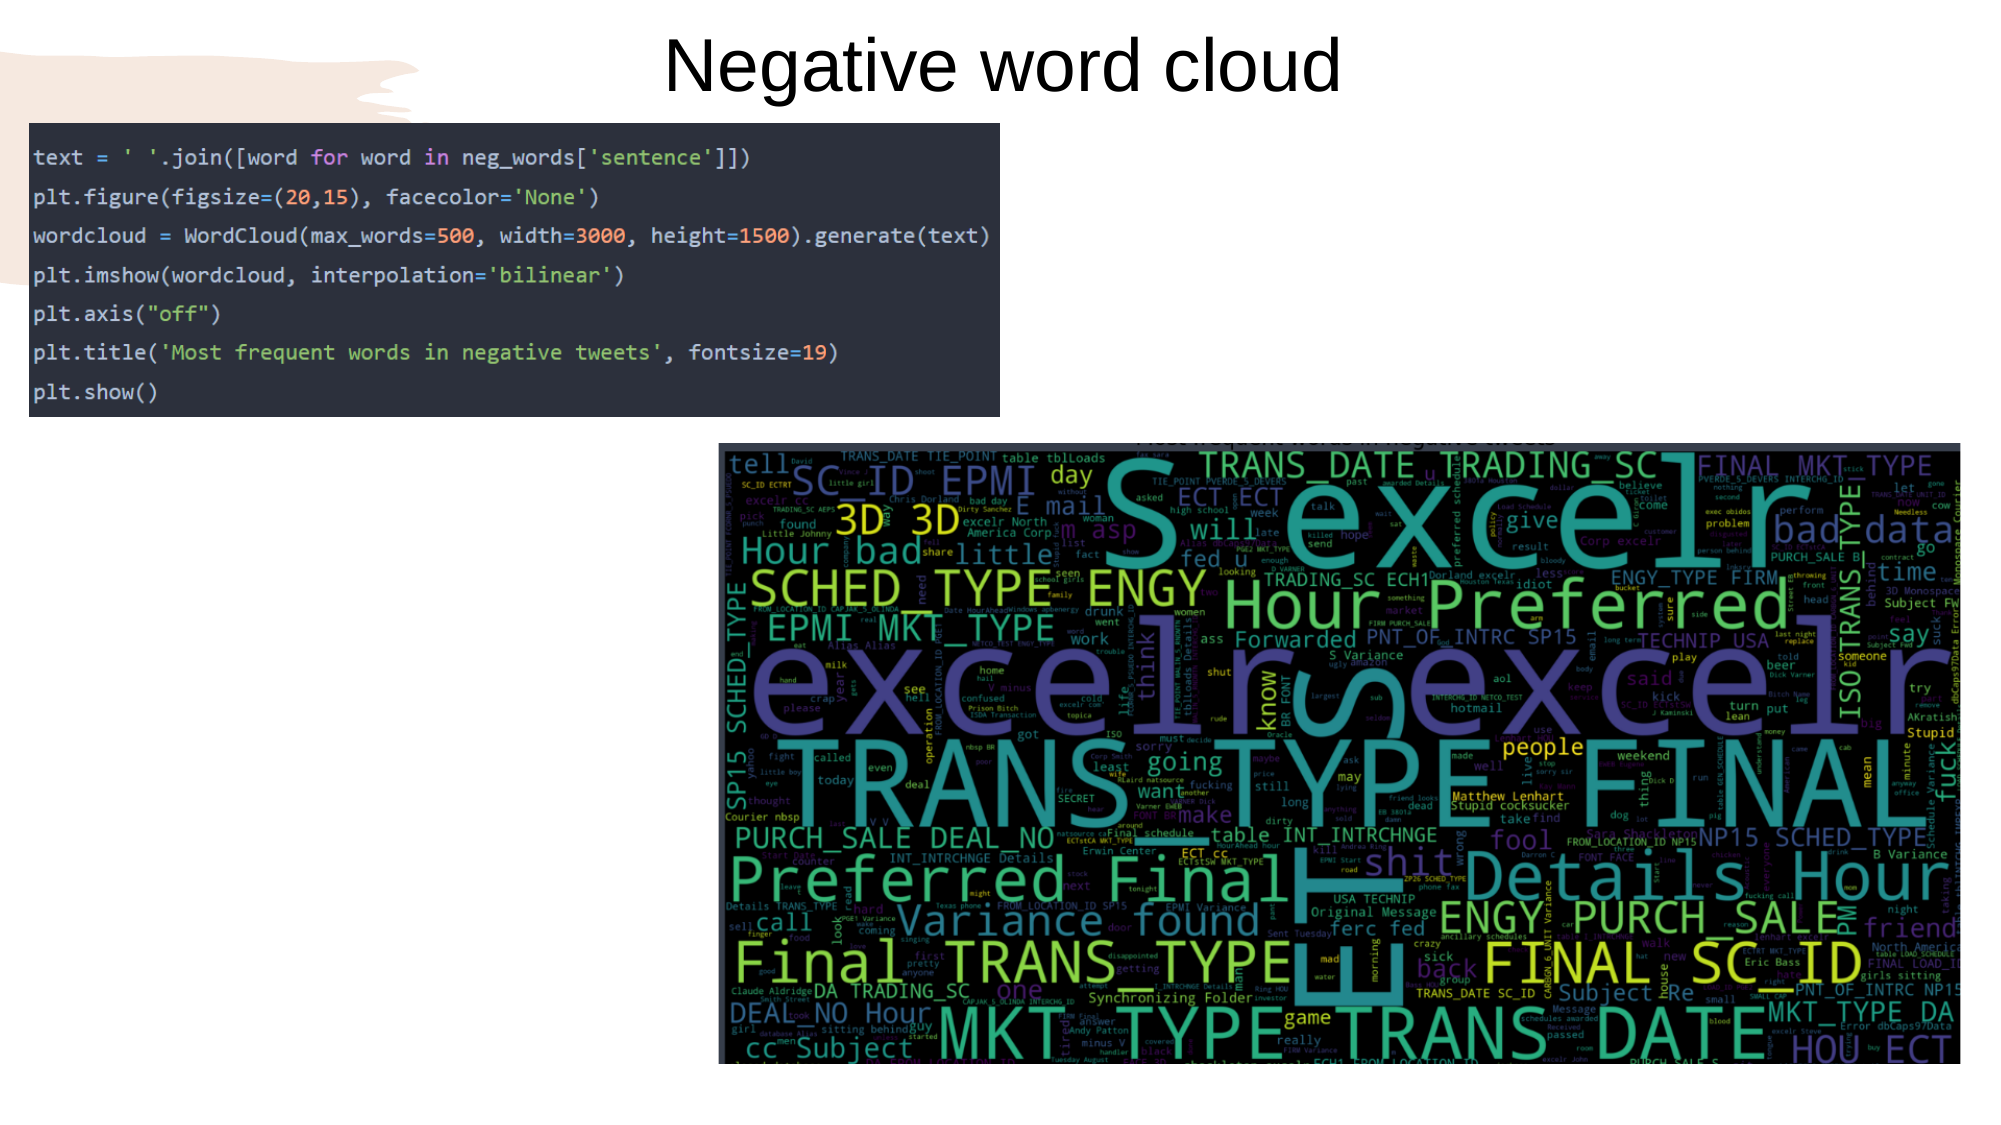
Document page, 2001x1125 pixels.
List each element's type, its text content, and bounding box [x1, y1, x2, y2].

picture [718, 442, 1961, 1064]
picture [29, 123, 1000, 417]
text_box Negative word cloud [482, 8, 1494, 114]
